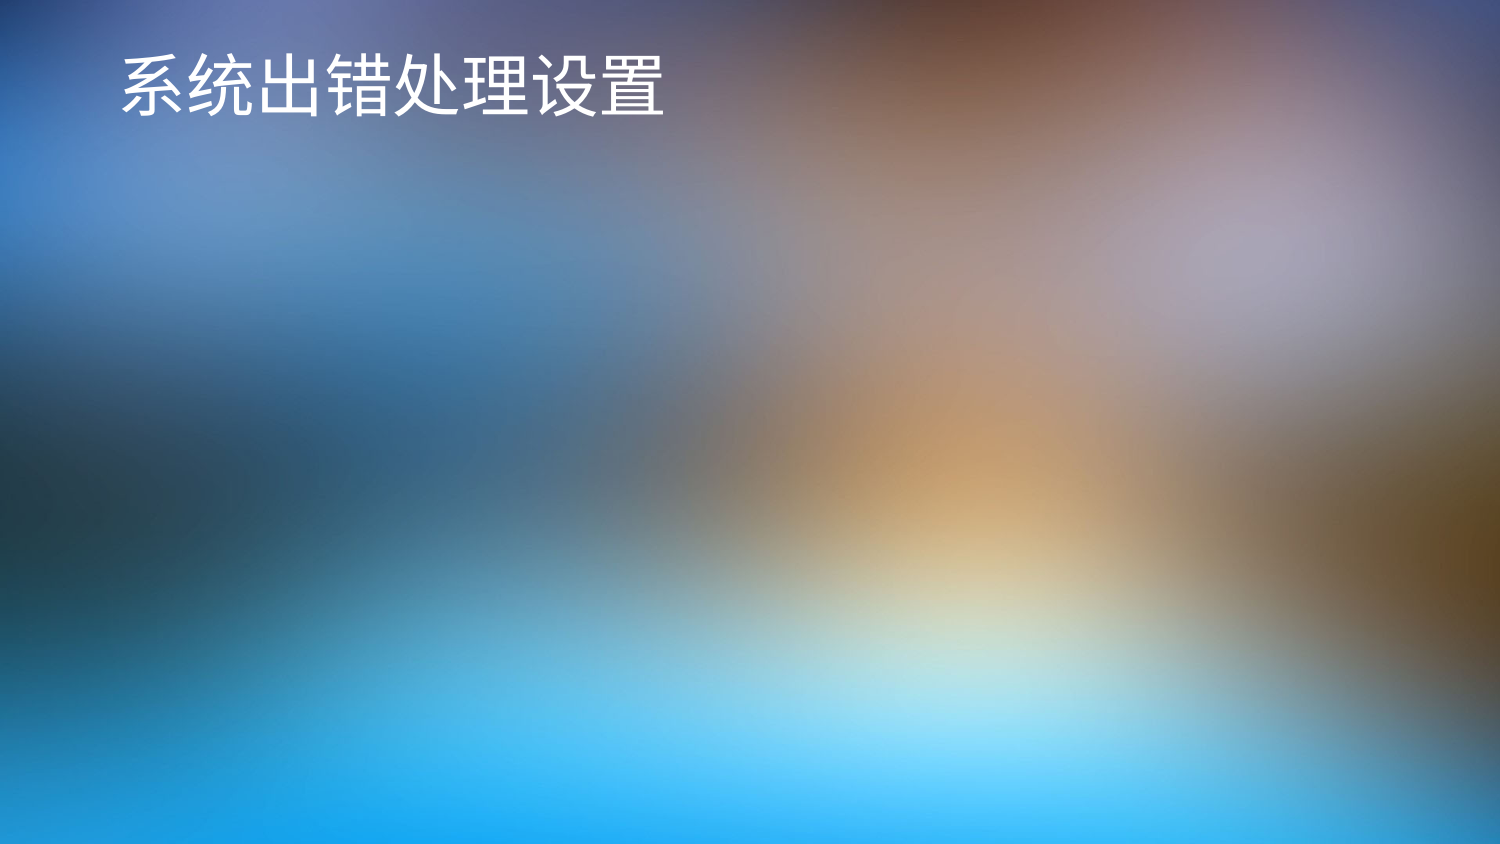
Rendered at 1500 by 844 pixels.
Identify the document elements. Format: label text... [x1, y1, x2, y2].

picture [0, 0, 1500, 844]
title 系统出错处理设置 [103, 44, 1397, 208]
